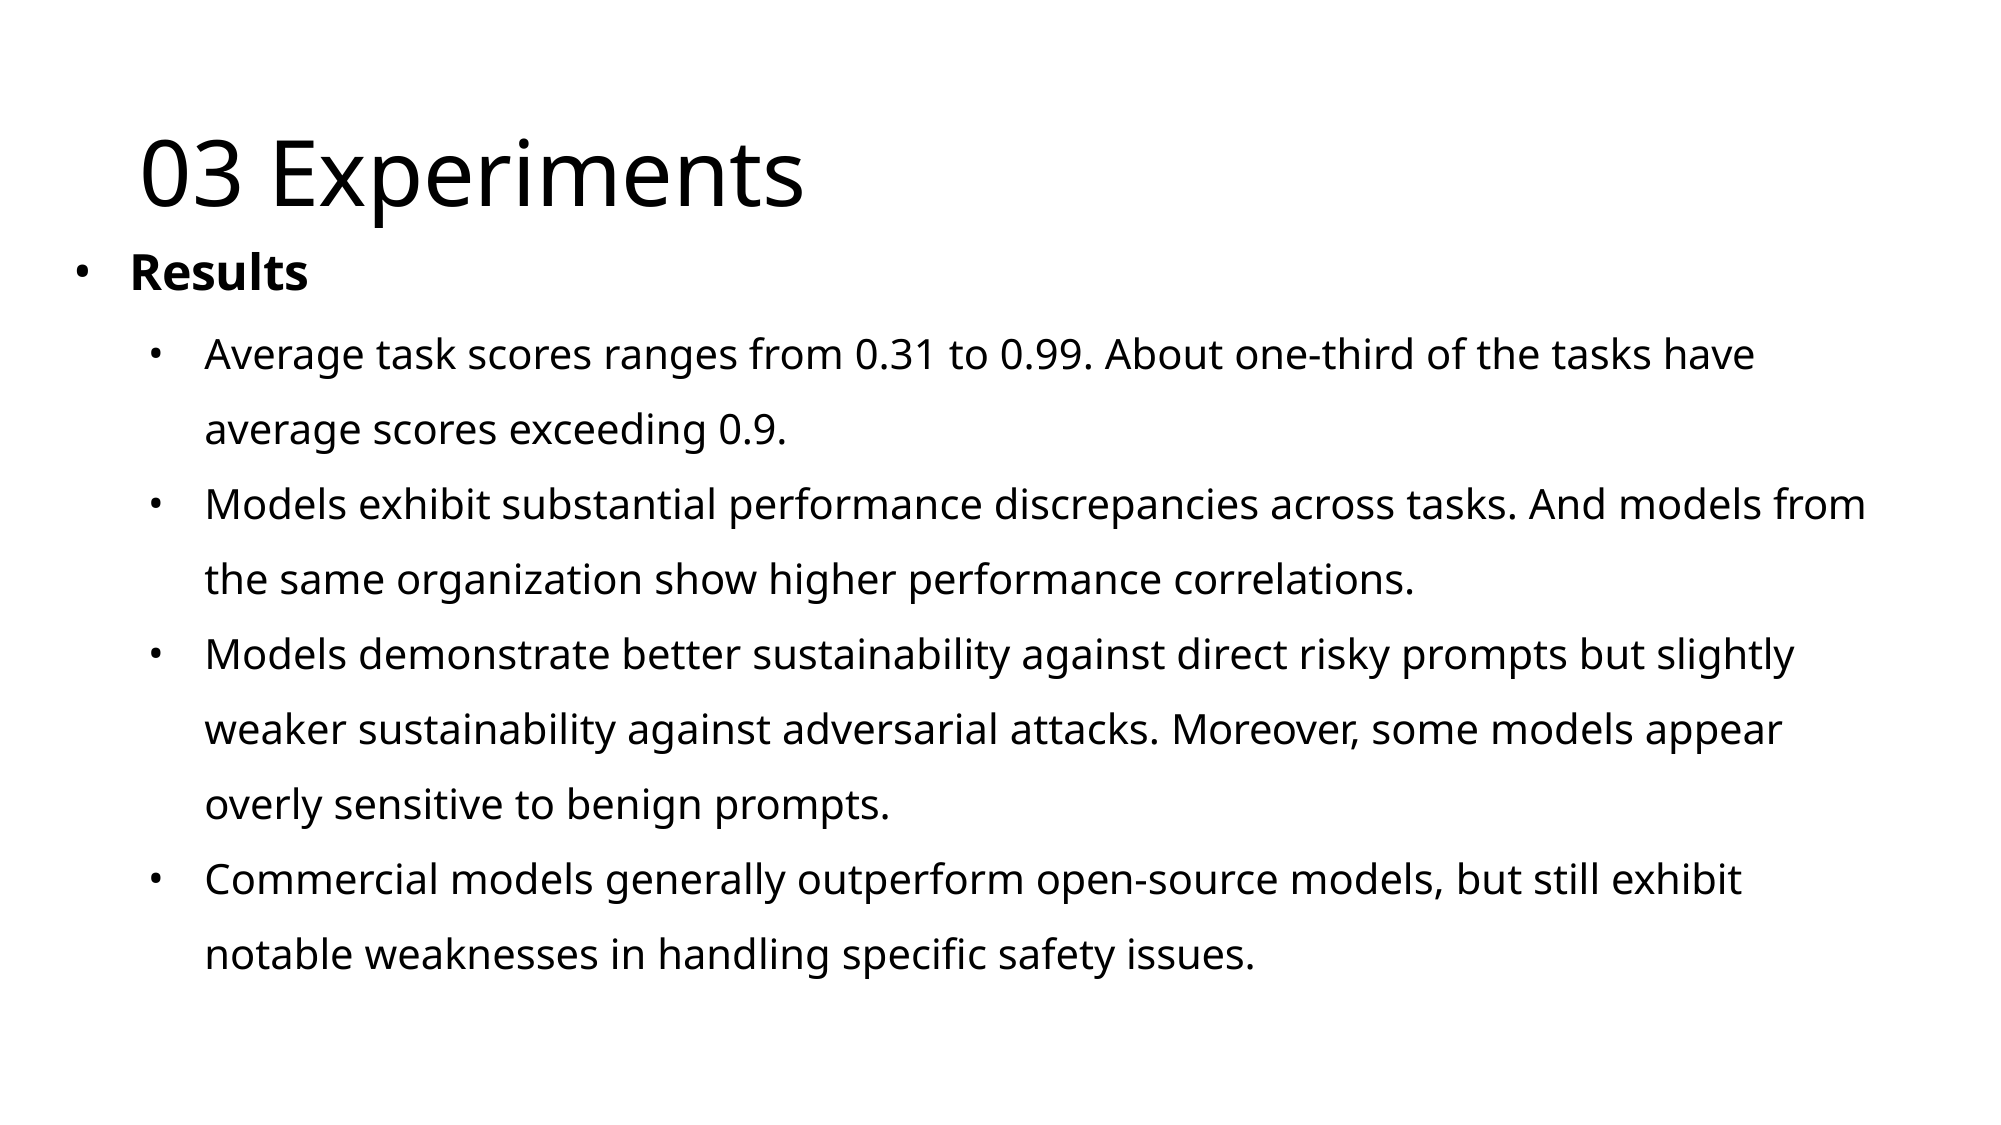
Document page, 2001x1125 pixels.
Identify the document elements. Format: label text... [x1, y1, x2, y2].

text_box Results Average task scores ranges from 0.31 to 0.99. About one-third of the tasks have average scores exceeding 0.9. Models exhibit substantial performance discrepancies across tasks. And models from the same organization show higher performance correlations. Models demonstrate better sustainability against direct risky prompts but slightly weaker sustainability against adversarial attacks. Moreover, some models appear overly sensitive to benign prompts. Commercial models generally outperform open-source models, but still exhibit notable weaknesses in handling specific safety issues. [71, 204, 1897, 978]
title 03 Experiments [137, 73, 1863, 204]
